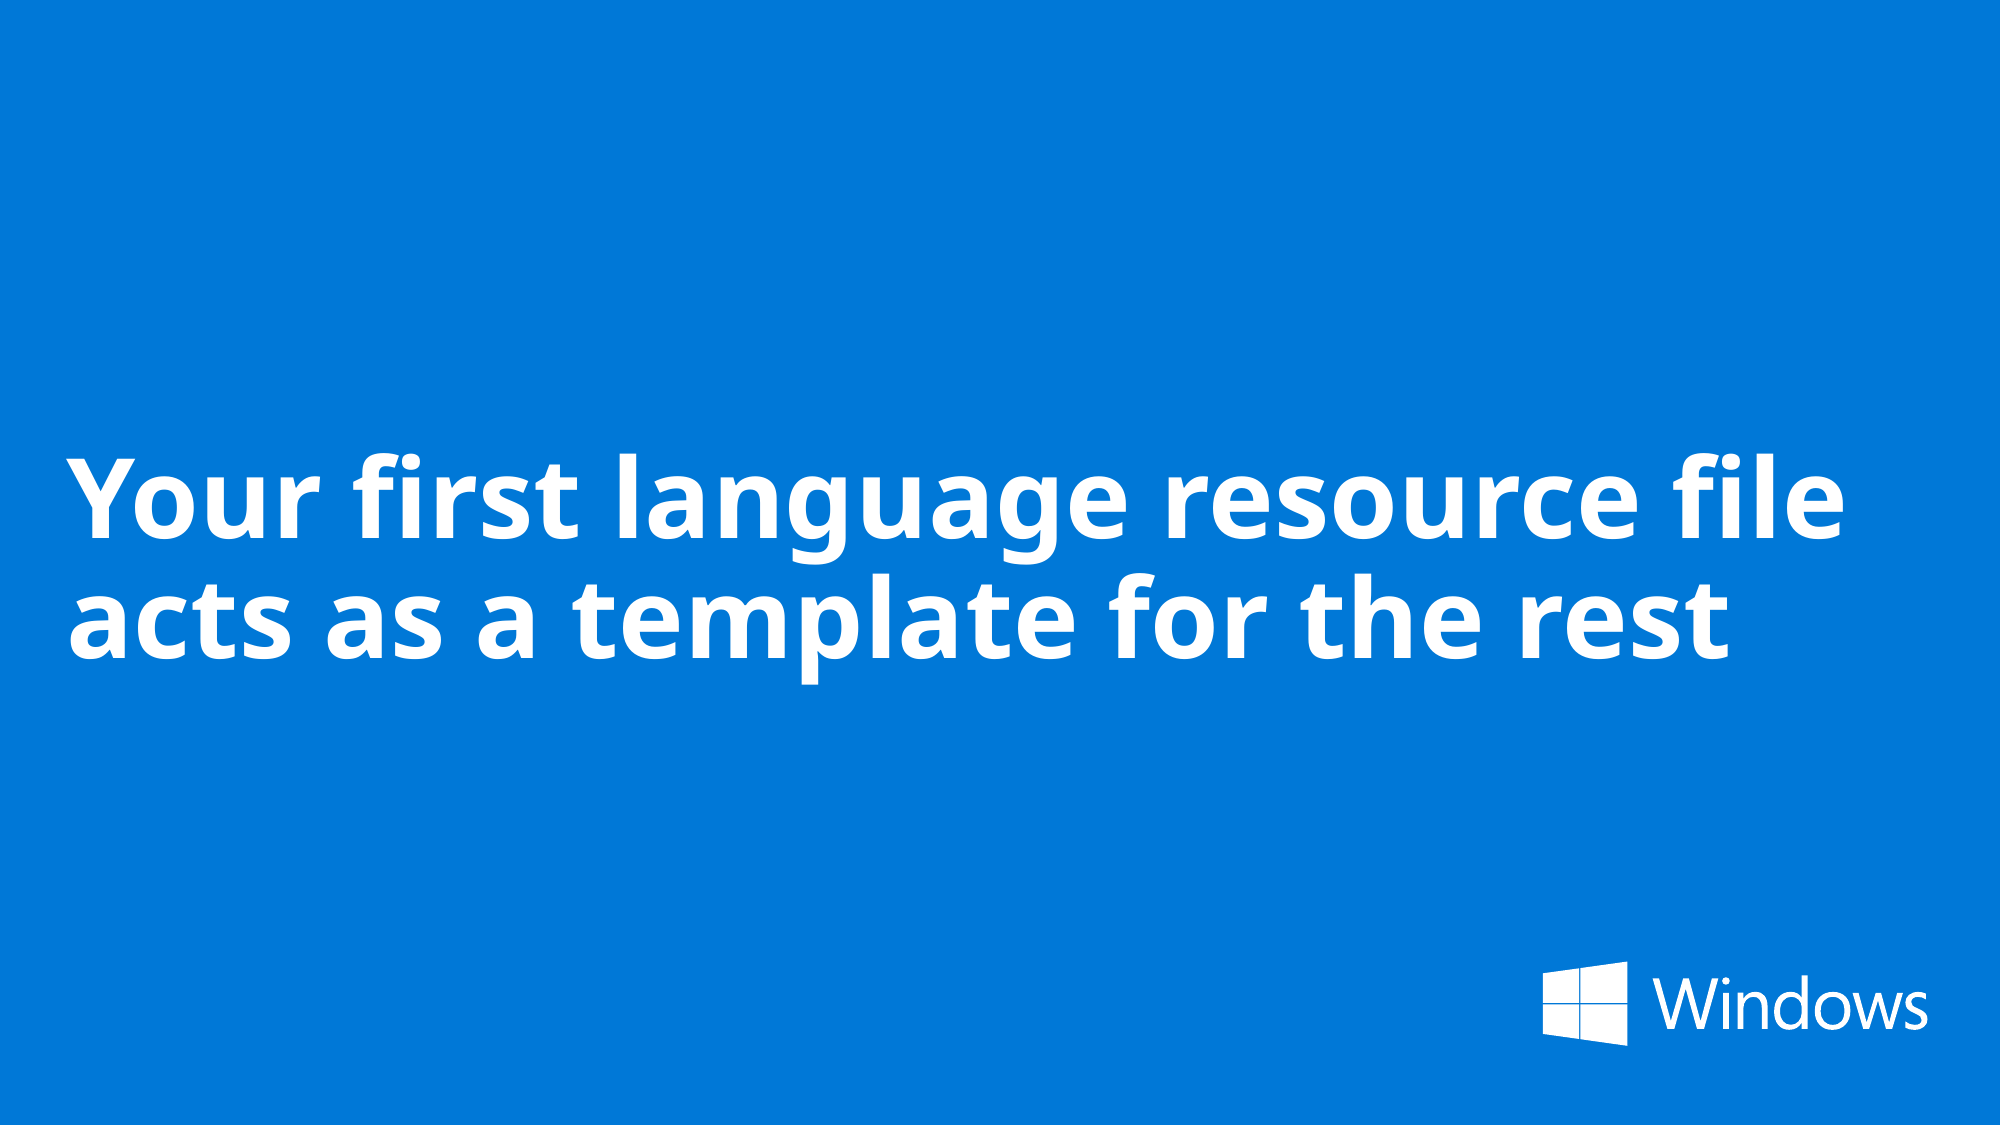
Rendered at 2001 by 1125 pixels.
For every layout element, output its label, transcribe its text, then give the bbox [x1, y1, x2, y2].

title Your first language resource file acts as a template for the rest [44, 423, 1954, 702]
